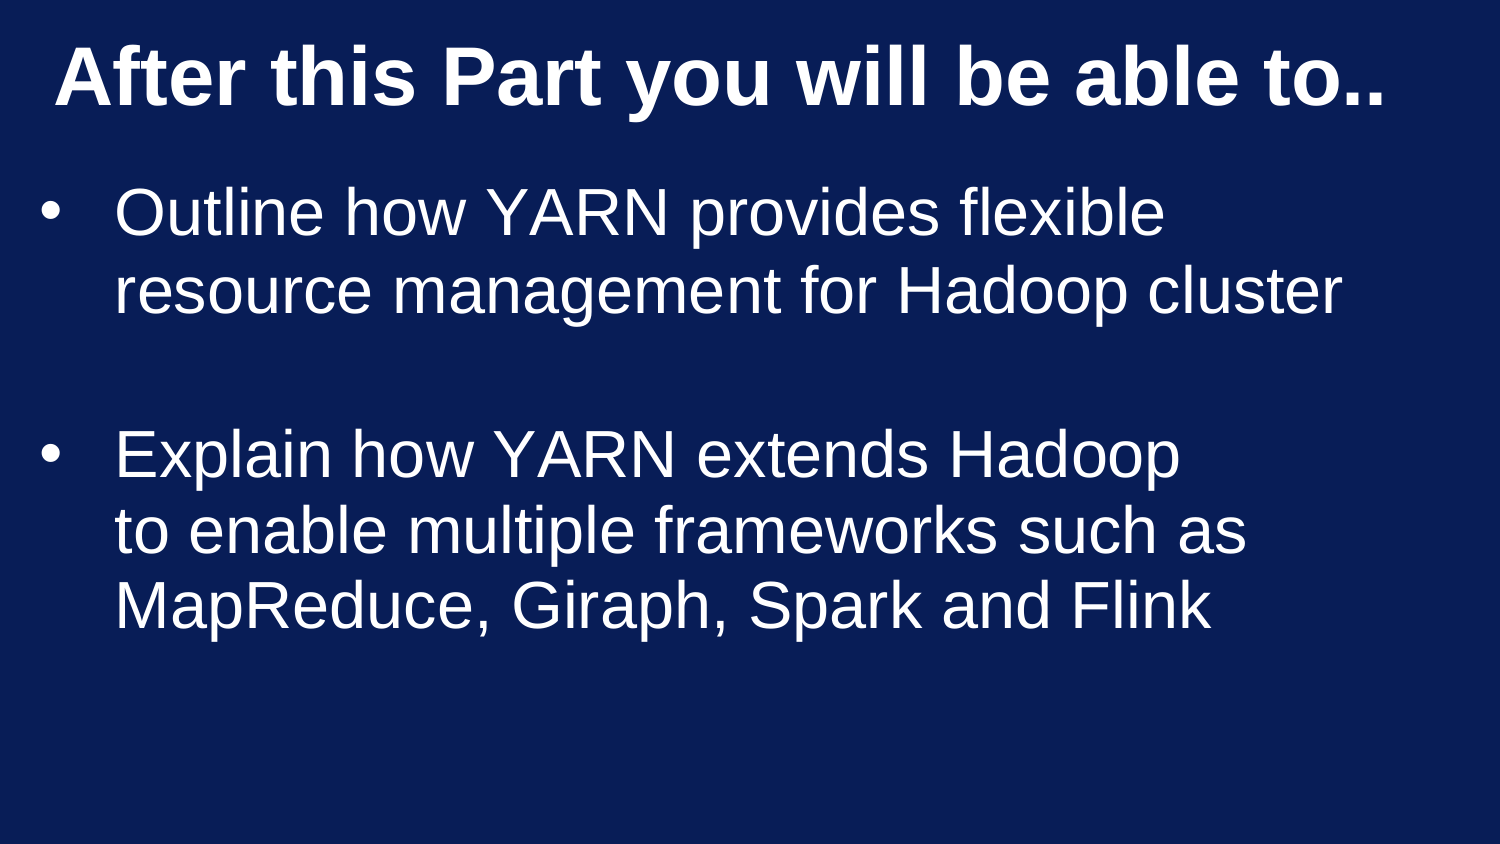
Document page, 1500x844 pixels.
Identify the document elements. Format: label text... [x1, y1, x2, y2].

text_box Outline how YARN provides flexible resource management for Hadoop cluster Explain how YARN extends Hadoop to enable multiple frameworks such as MapReduce, Giraph, Spark and Flink [37, 171, 1346, 645]
title After this Part you will be able to.. [19, 21, 1481, 163]
